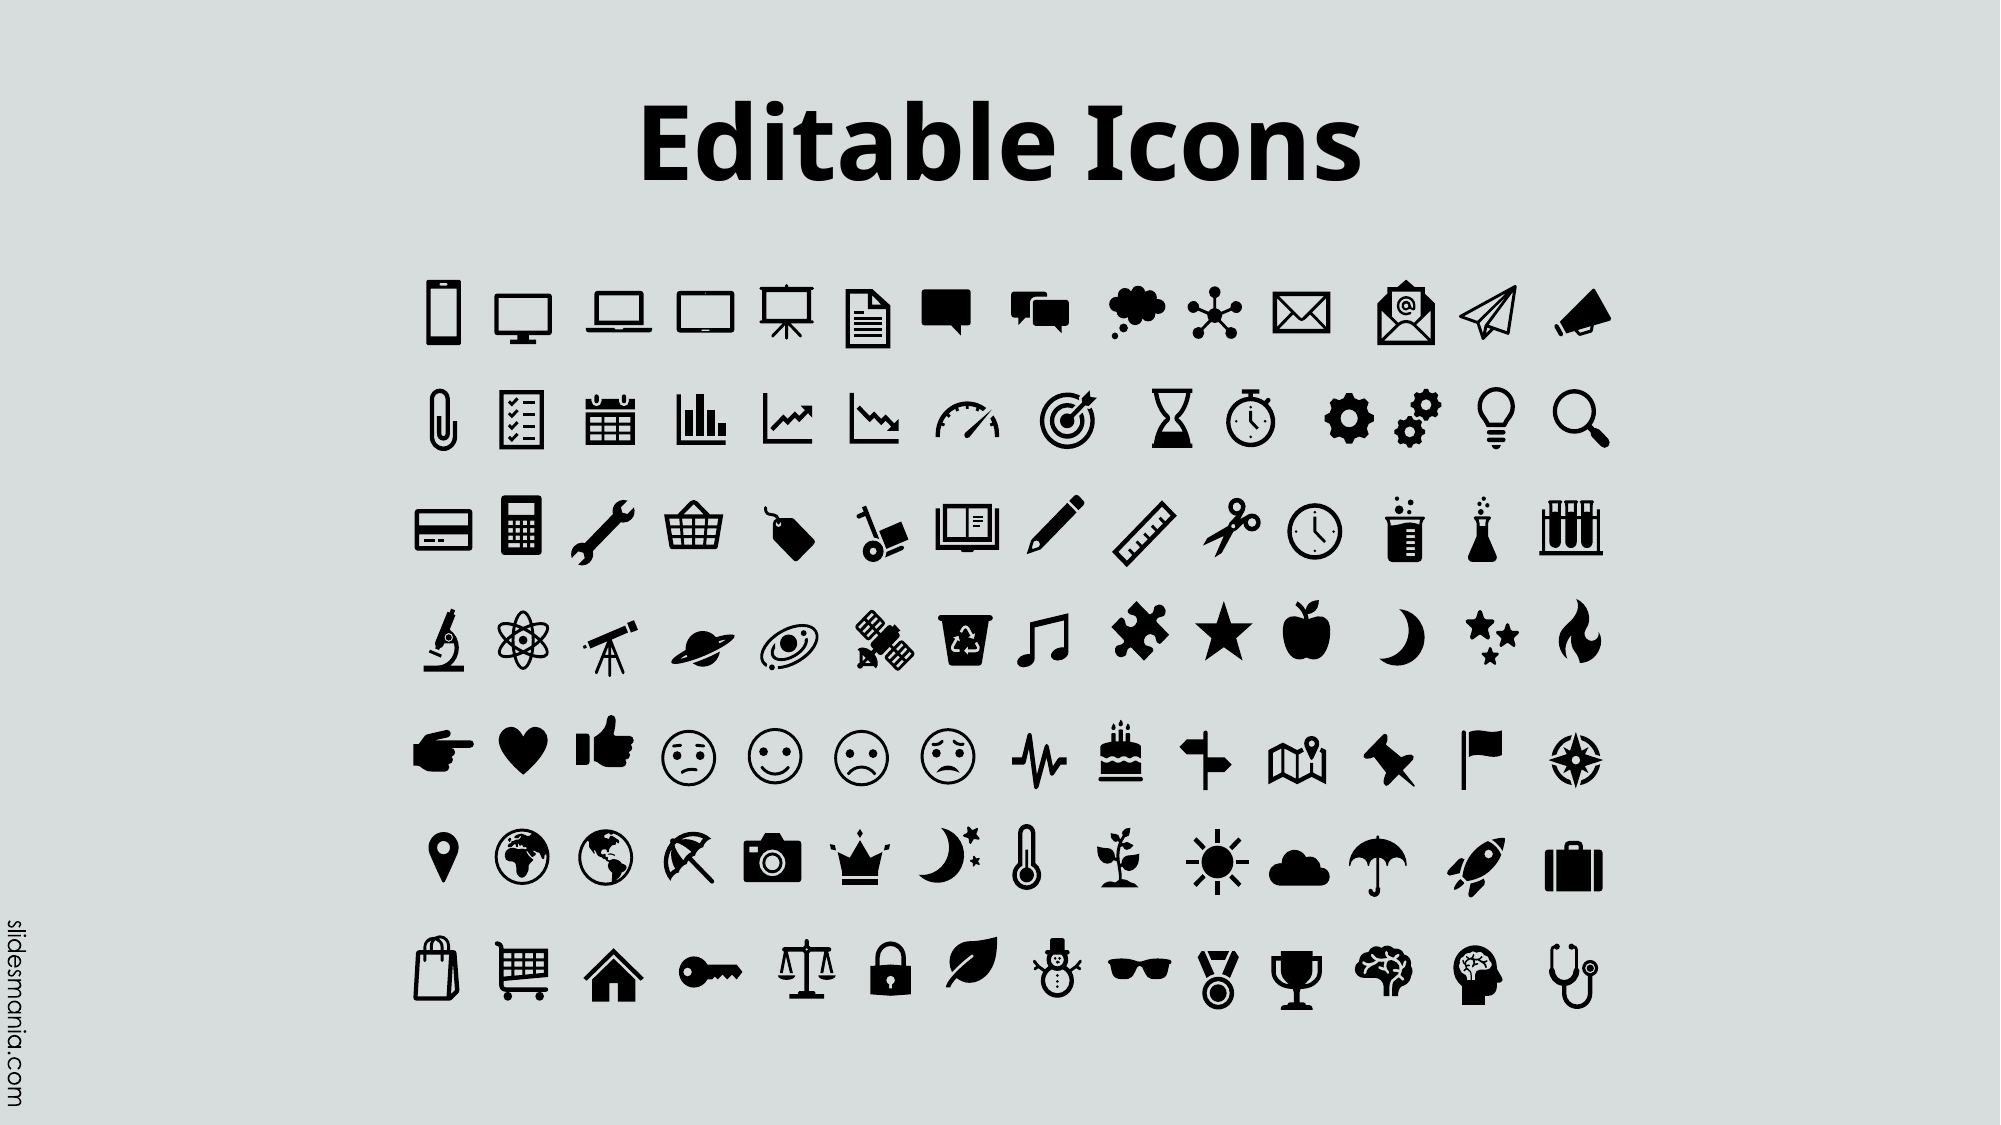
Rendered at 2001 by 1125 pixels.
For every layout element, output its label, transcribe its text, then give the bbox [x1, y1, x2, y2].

text_box [1539, 500, 1603, 556]
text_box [1268, 735, 1327, 785]
text_box [1012, 732, 1067, 790]
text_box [1467, 496, 1498, 563]
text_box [1032, 937, 1083, 998]
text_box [935, 503, 1000, 553]
text_box [501, 495, 542, 555]
text_box [759, 283, 815, 340]
text_box [678, 956, 743, 988]
text_box [1348, 835, 1407, 897]
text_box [1461, 730, 1503, 791]
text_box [935, 401, 1000, 439]
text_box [756, 623, 820, 671]
text_box [664, 499, 724, 550]
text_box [494, 828, 550, 886]
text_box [920, 727, 976, 785]
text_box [1548, 731, 1604, 789]
text_box [571, 499, 635, 566]
text_box [1379, 609, 1425, 666]
text_box [426, 279, 461, 346]
text_box [1324, 393, 1374, 444]
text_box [1548, 943, 1599, 1010]
text_box [1269, 849, 1330, 886]
text_box [764, 506, 815, 562]
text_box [829, 828, 891, 885]
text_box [583, 947, 645, 1002]
text_box [429, 388, 458, 452]
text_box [414, 508, 473, 551]
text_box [1465, 609, 1520, 665]
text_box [575, 714, 634, 768]
text_box [855, 609, 915, 671]
text_box [1453, 945, 1503, 1005]
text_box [1108, 285, 1166, 340]
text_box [1224, 389, 1278, 448]
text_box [1445, 837, 1507, 898]
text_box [1039, 390, 1098, 450]
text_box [1384, 496, 1426, 563]
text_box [747, 727, 803, 785]
text_box [676, 290, 735, 333]
text_box [937, 615, 993, 666]
text_box [663, 831, 715, 884]
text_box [777, 938, 836, 999]
text_box [1271, 951, 1322, 1010]
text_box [1026, 494, 1086, 555]
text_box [582, 619, 639, 678]
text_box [849, 392, 899, 444]
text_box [499, 389, 545, 450]
text_box [1195, 601, 1253, 661]
text_box [1552, 389, 1610, 448]
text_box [578, 828, 634, 887]
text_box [1158, 783, 1250, 896]
text_box [1152, 388, 1193, 448]
text_box [1017, 613, 1069, 668]
text_box [1354, 945, 1413, 997]
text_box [918, 826, 981, 883]
text_box [1272, 291, 1331, 334]
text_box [762, 392, 813, 444]
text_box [1553, 288, 1612, 337]
text_box [1363, 733, 1415, 787]
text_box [670, 630, 737, 667]
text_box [1287, 502, 1343, 560]
text_box [428, 832, 459, 883]
text_box [1112, 500, 1177, 568]
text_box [743, 832, 802, 883]
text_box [1197, 950, 1240, 1010]
text_box [1187, 286, 1242, 339]
text_box [413, 729, 474, 772]
text_box [1107, 958, 1172, 980]
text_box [494, 941, 549, 1002]
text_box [1010, 823, 1043, 891]
text_box [1203, 497, 1261, 558]
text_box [495, 610, 551, 671]
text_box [833, 729, 890, 787]
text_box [585, 394, 636, 446]
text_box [423, 608, 465, 672]
text_box [1179, 730, 1232, 782]
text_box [1394, 388, 1442, 448]
text_box [494, 293, 552, 345]
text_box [1098, 719, 1144, 782]
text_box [676, 394, 726, 446]
text_box [1282, 600, 1331, 660]
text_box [585, 290, 653, 333]
text_box [870, 941, 911, 996]
text_box [498, 726, 548, 775]
text_box [1558, 598, 1602, 663]
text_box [845, 288, 891, 349]
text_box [1544, 840, 1603, 892]
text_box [1477, 386, 1516, 450]
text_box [1010, 291, 1070, 334]
text_box [1111, 601, 1170, 661]
text_box [921, 289, 971, 336]
text_box [1097, 827, 1140, 888]
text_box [1377, 279, 1436, 346]
text_box [413, 935, 460, 1001]
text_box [661, 729, 717, 787]
text_box [1458, 285, 1517, 340]
title Editable Icons [68, 56, 1932, 199]
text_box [856, 505, 909, 563]
text_box [945, 936, 998, 988]
